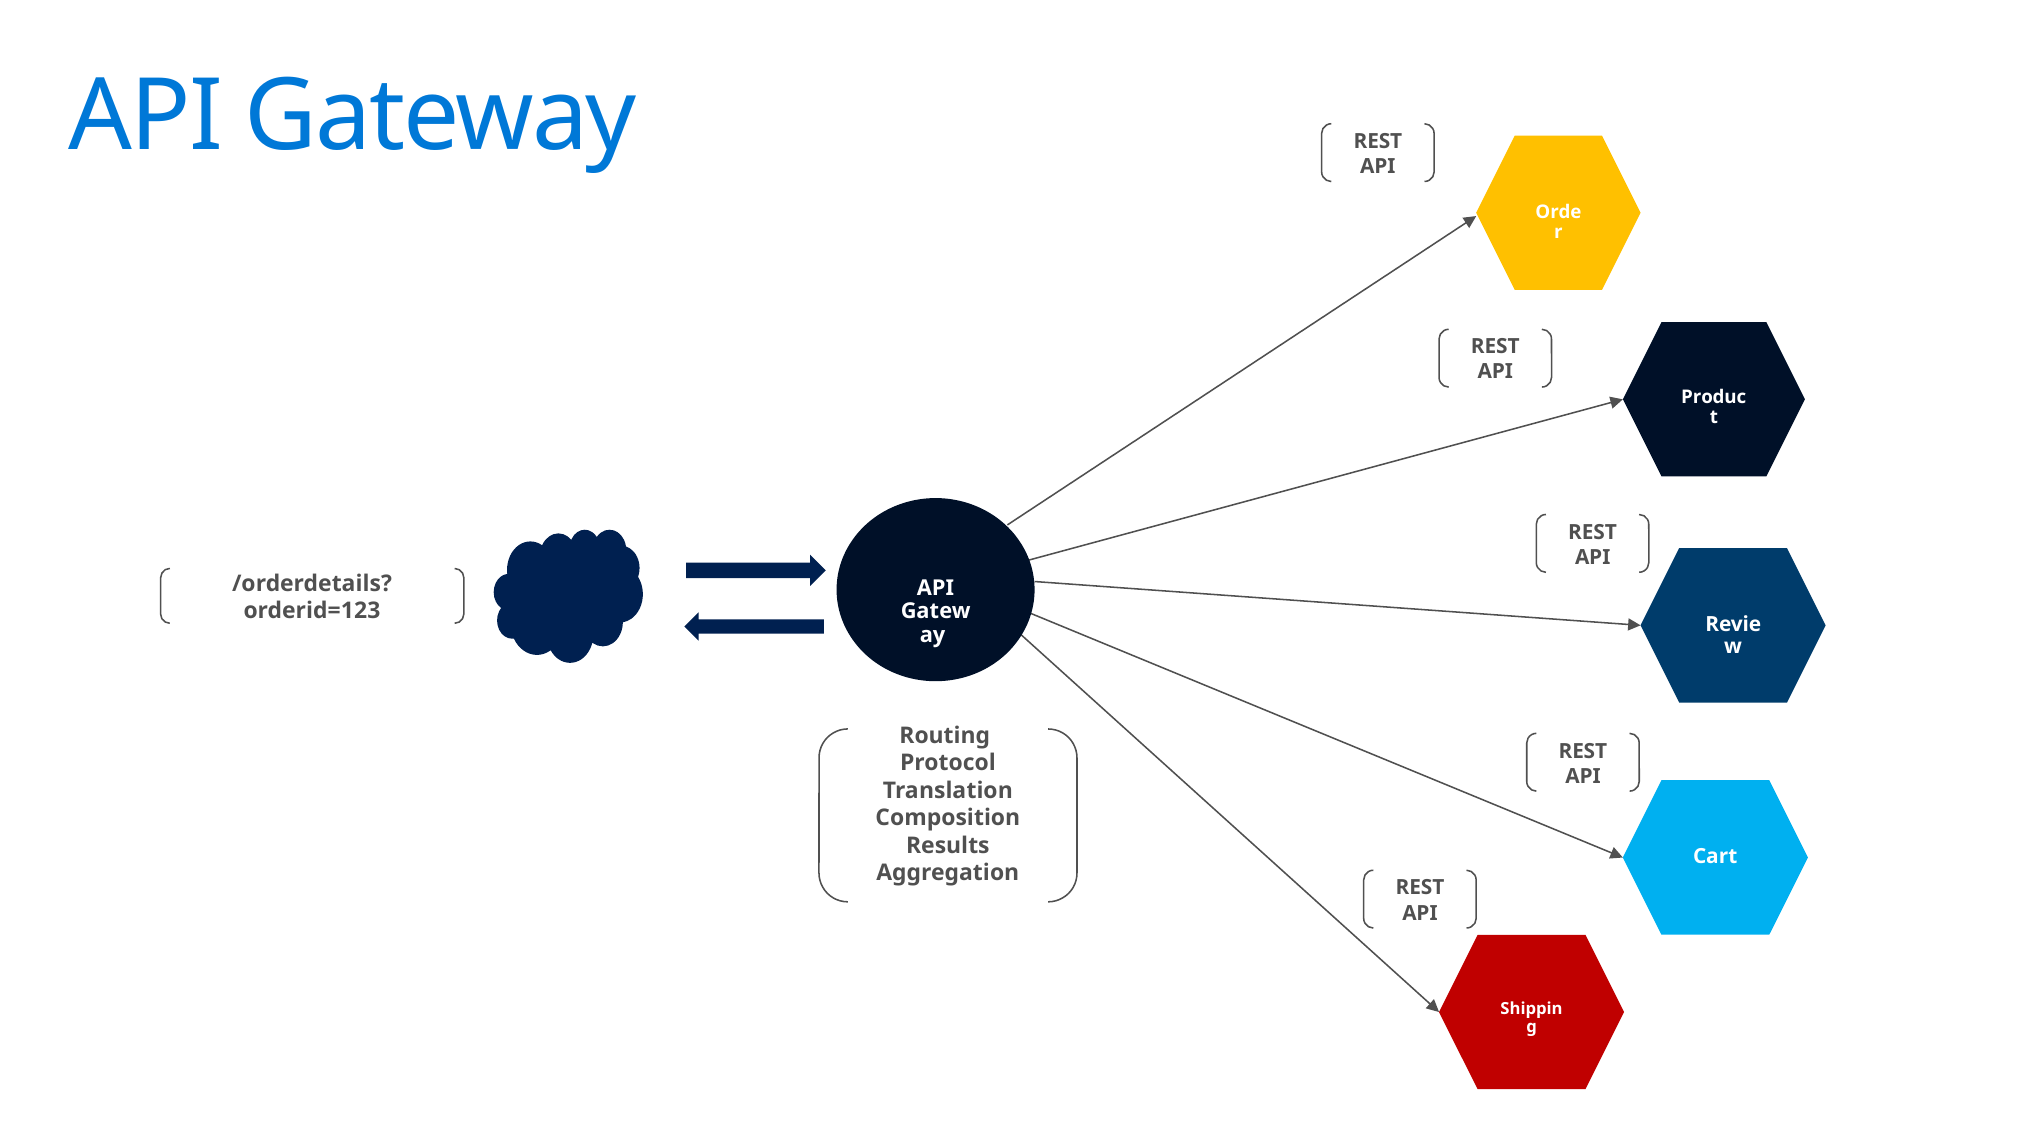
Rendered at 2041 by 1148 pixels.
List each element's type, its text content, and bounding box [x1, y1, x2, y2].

title API Gateway [45, 48, 1996, 199]
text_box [160, 123, 1826, 1090]
